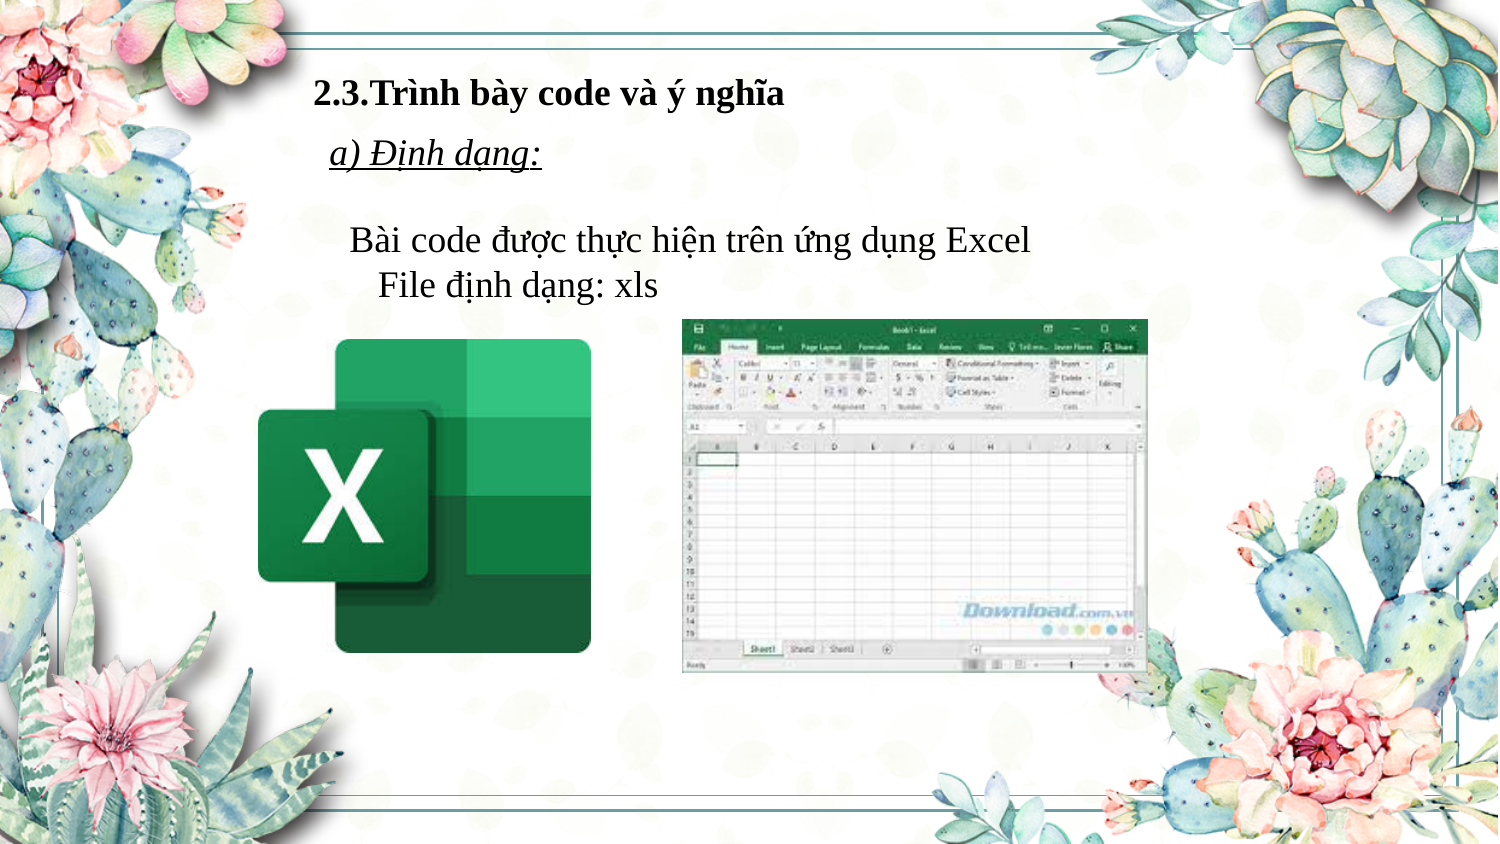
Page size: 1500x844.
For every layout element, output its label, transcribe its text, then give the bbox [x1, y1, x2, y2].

text_box 2.3.Trình bày code và ý nghĩa [298, 60, 1132, 121]
picture [0, 0, 1500, 844]
text_box a) Định dạng: [314, 120, 1148, 181]
text_box Bài code được thực hiện trên ứng dụng Excel File định dạng: xls [314, 207, 1148, 313]
